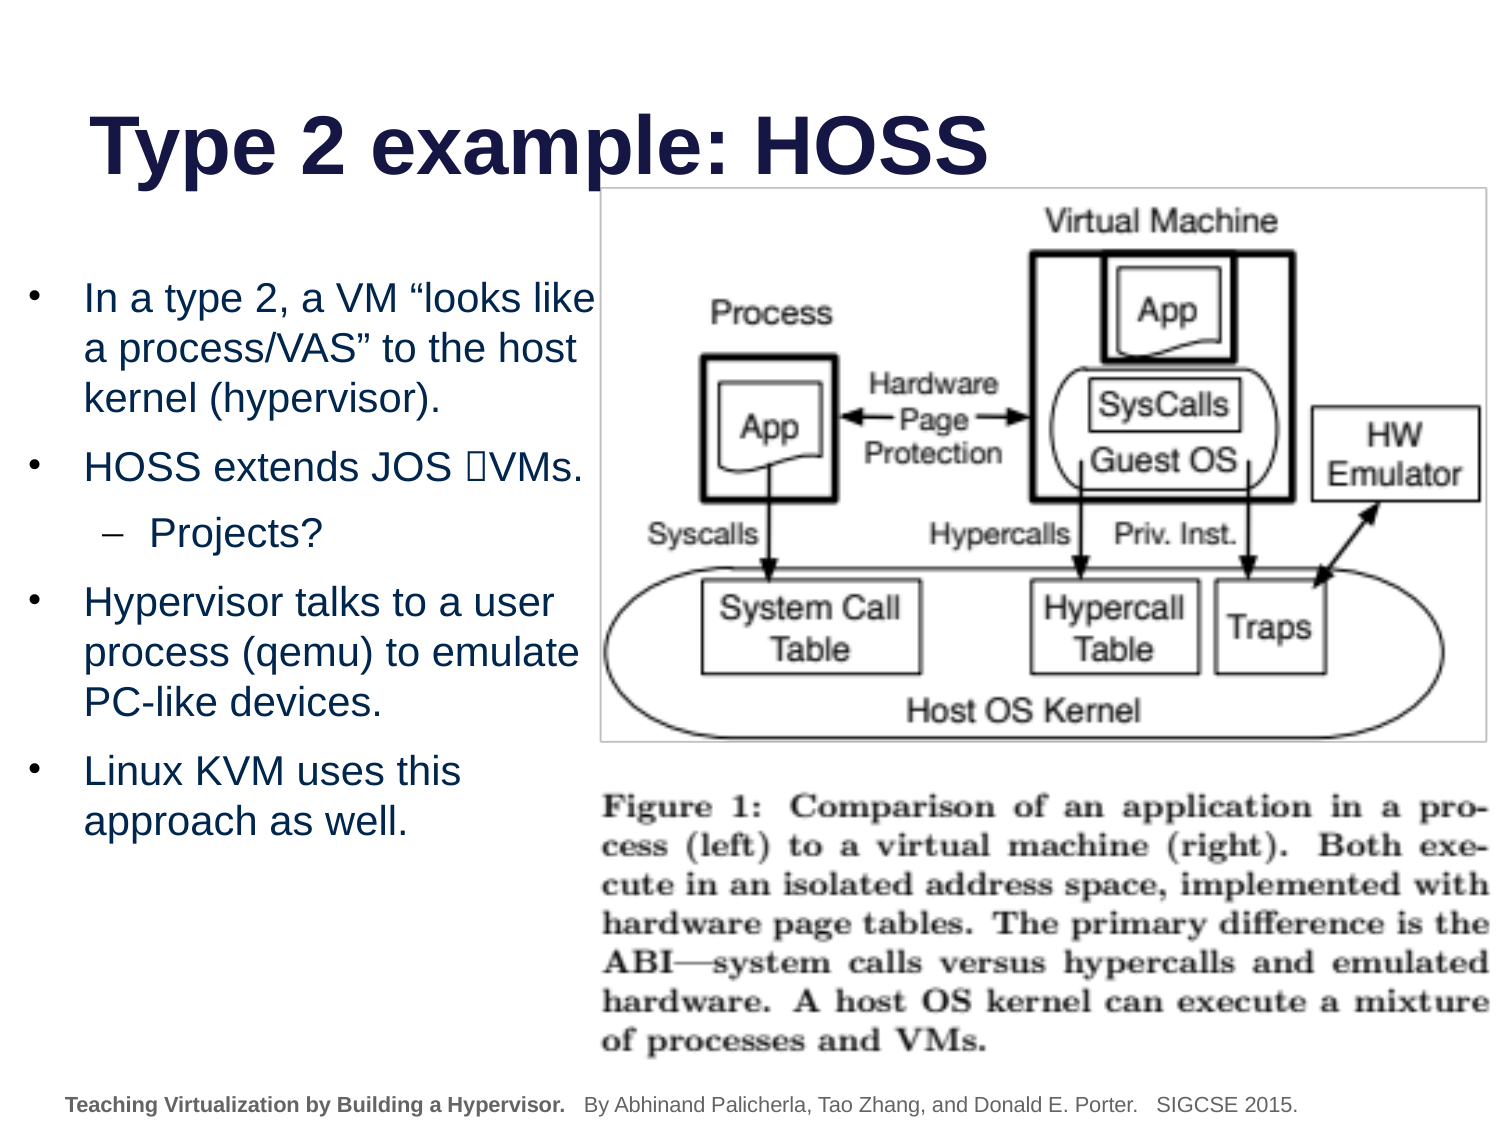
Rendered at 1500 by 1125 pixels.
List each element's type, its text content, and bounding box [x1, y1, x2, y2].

title Type 2 example: HOSS [75, 0, 1425, 200]
picture [559, 187, 1500, 1101]
list In a type 2, a VM “looks like a process/VAS” to the host kernel (hypervisor). HOSS extends JOS VMs. Projects? Hypervisor talks to a user process (qemu) to emulate PC-like devices. Linux KVM uses this approach as well. [12, 263, 554, 938]
text_box Teaching Virtualization by Building a Hypervisor. By Abhinand Palicherla, Tao Zhang, and Donald E. Porter. SIGCSE 2015. [50, 1083, 1450, 1125]
